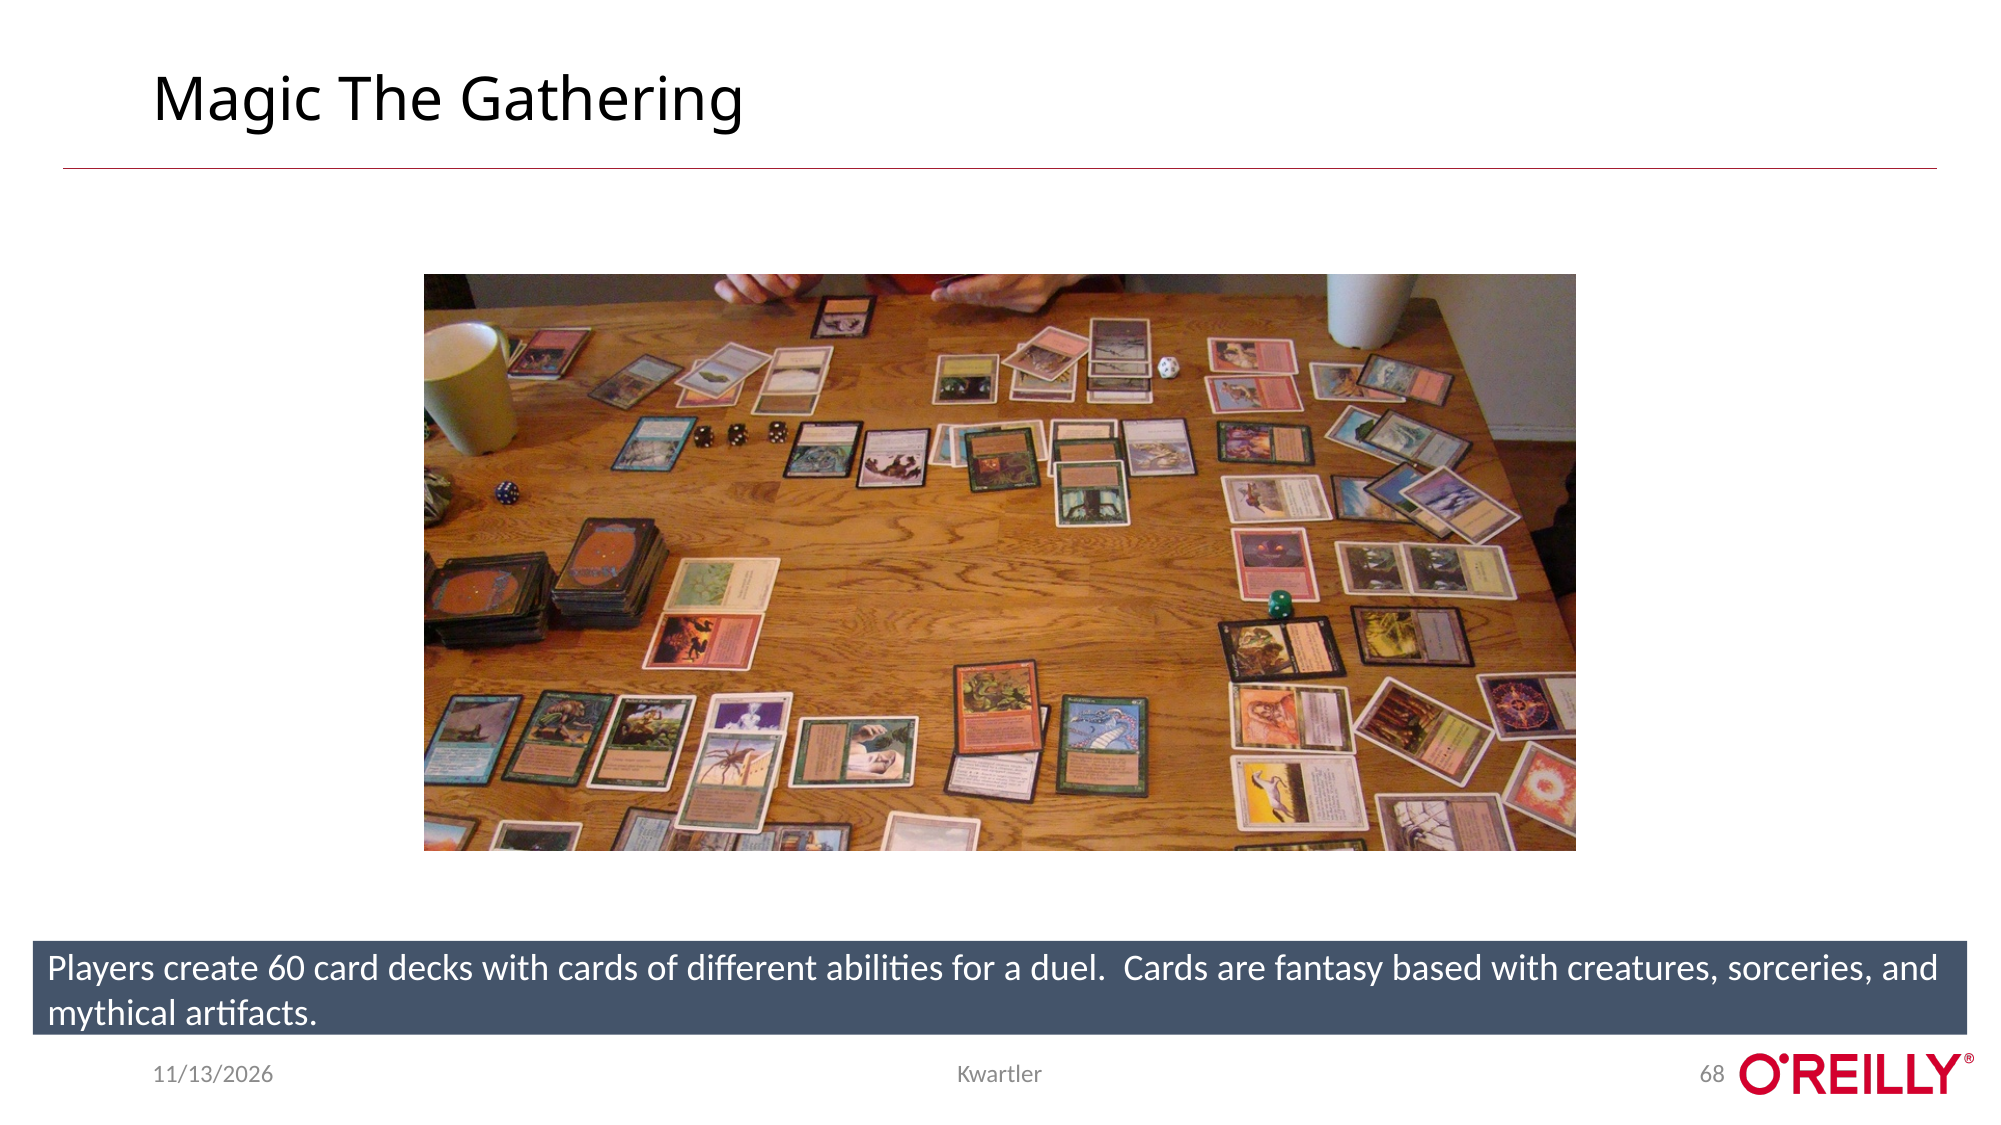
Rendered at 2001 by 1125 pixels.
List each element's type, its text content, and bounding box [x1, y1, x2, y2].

picture [1741, 1050, 1975, 1096]
title Magic The Gathering [137, 59, 1863, 142]
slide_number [137, 1042, 588, 1103]
picture [424, 274, 1576, 851]
text_box 68 [1412, 1042, 1741, 1103]
text_box Players create 60 card decks with cards of different abilities for a duel. Cards are fantasy based with creatures, sorceries, and mythical artifacts. [32, 940, 1968, 1036]
footer Kwartler [662, 1042, 1338, 1103]
